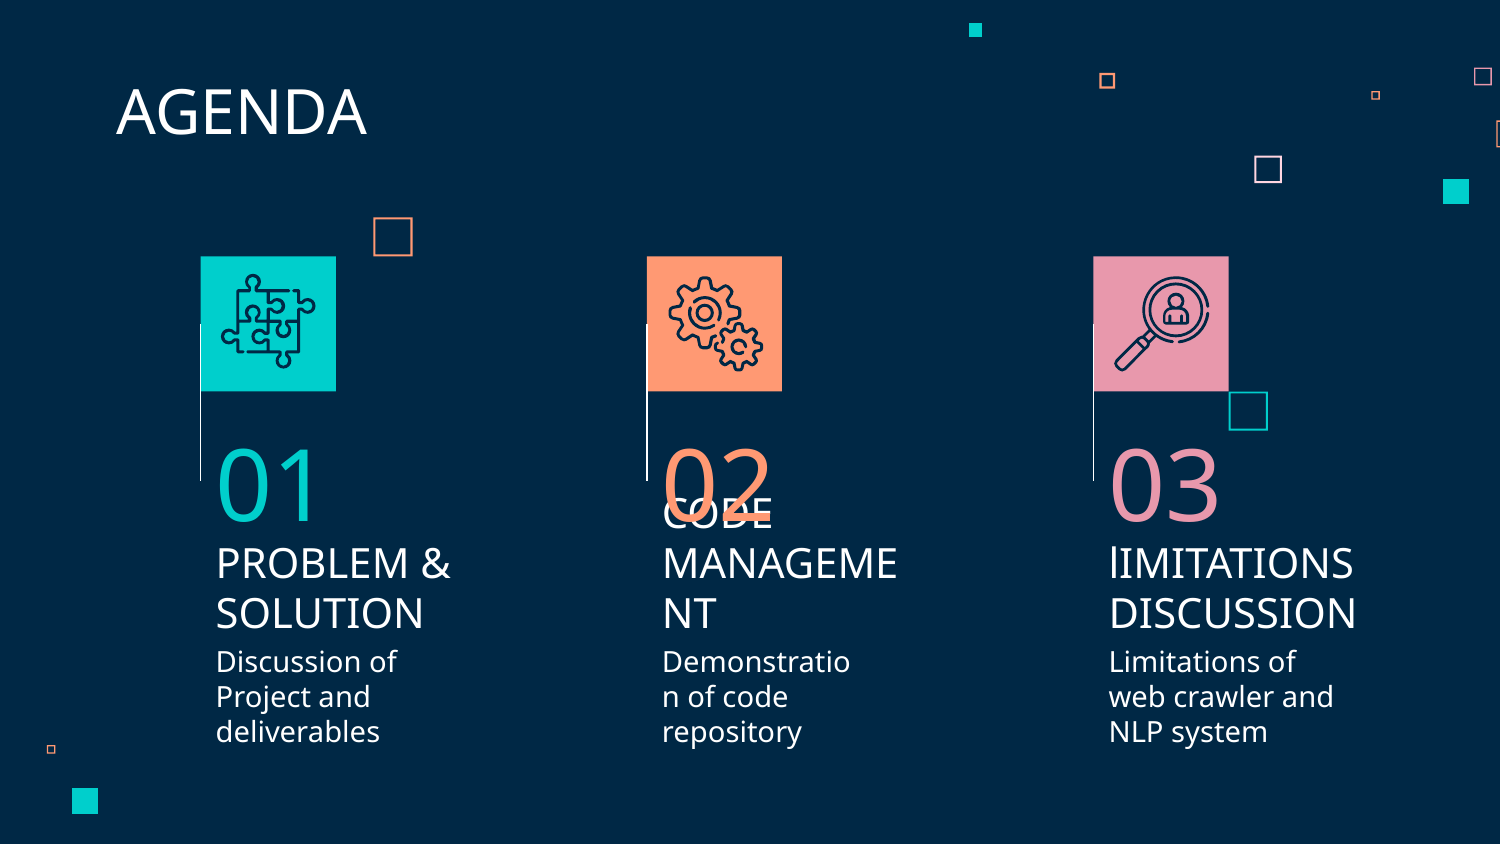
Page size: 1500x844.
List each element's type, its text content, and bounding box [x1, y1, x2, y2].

subtitle Limitations of web crawler and NLP system [1093, 628, 1362, 723]
title 02 [646, 434, 935, 529]
title PROBLEM & SOLUTION [200, 557, 554, 652]
text_box [373, 217, 413, 257]
title CODE MANAGEMENT [646, 557, 915, 652]
text_box [220, 273, 316, 369]
text_box [1228, 391, 1268, 431]
title lIMITATIONS DISCUSSION [1093, 557, 1463, 652]
title 03 [1093, 434, 1382, 529]
text_box [1093, 256, 1229, 392]
subtitle Discussion of Project and deliverables [200, 628, 489, 723]
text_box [1113, 276, 1210, 372]
title AGENDA [101, 67, 853, 163]
title 01 [200, 434, 489, 529]
text_box [646, 256, 782, 392]
subtitle Demonstration of code repository [646, 628, 879, 723]
text_box [200, 256, 336, 392]
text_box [668, 276, 764, 372]
